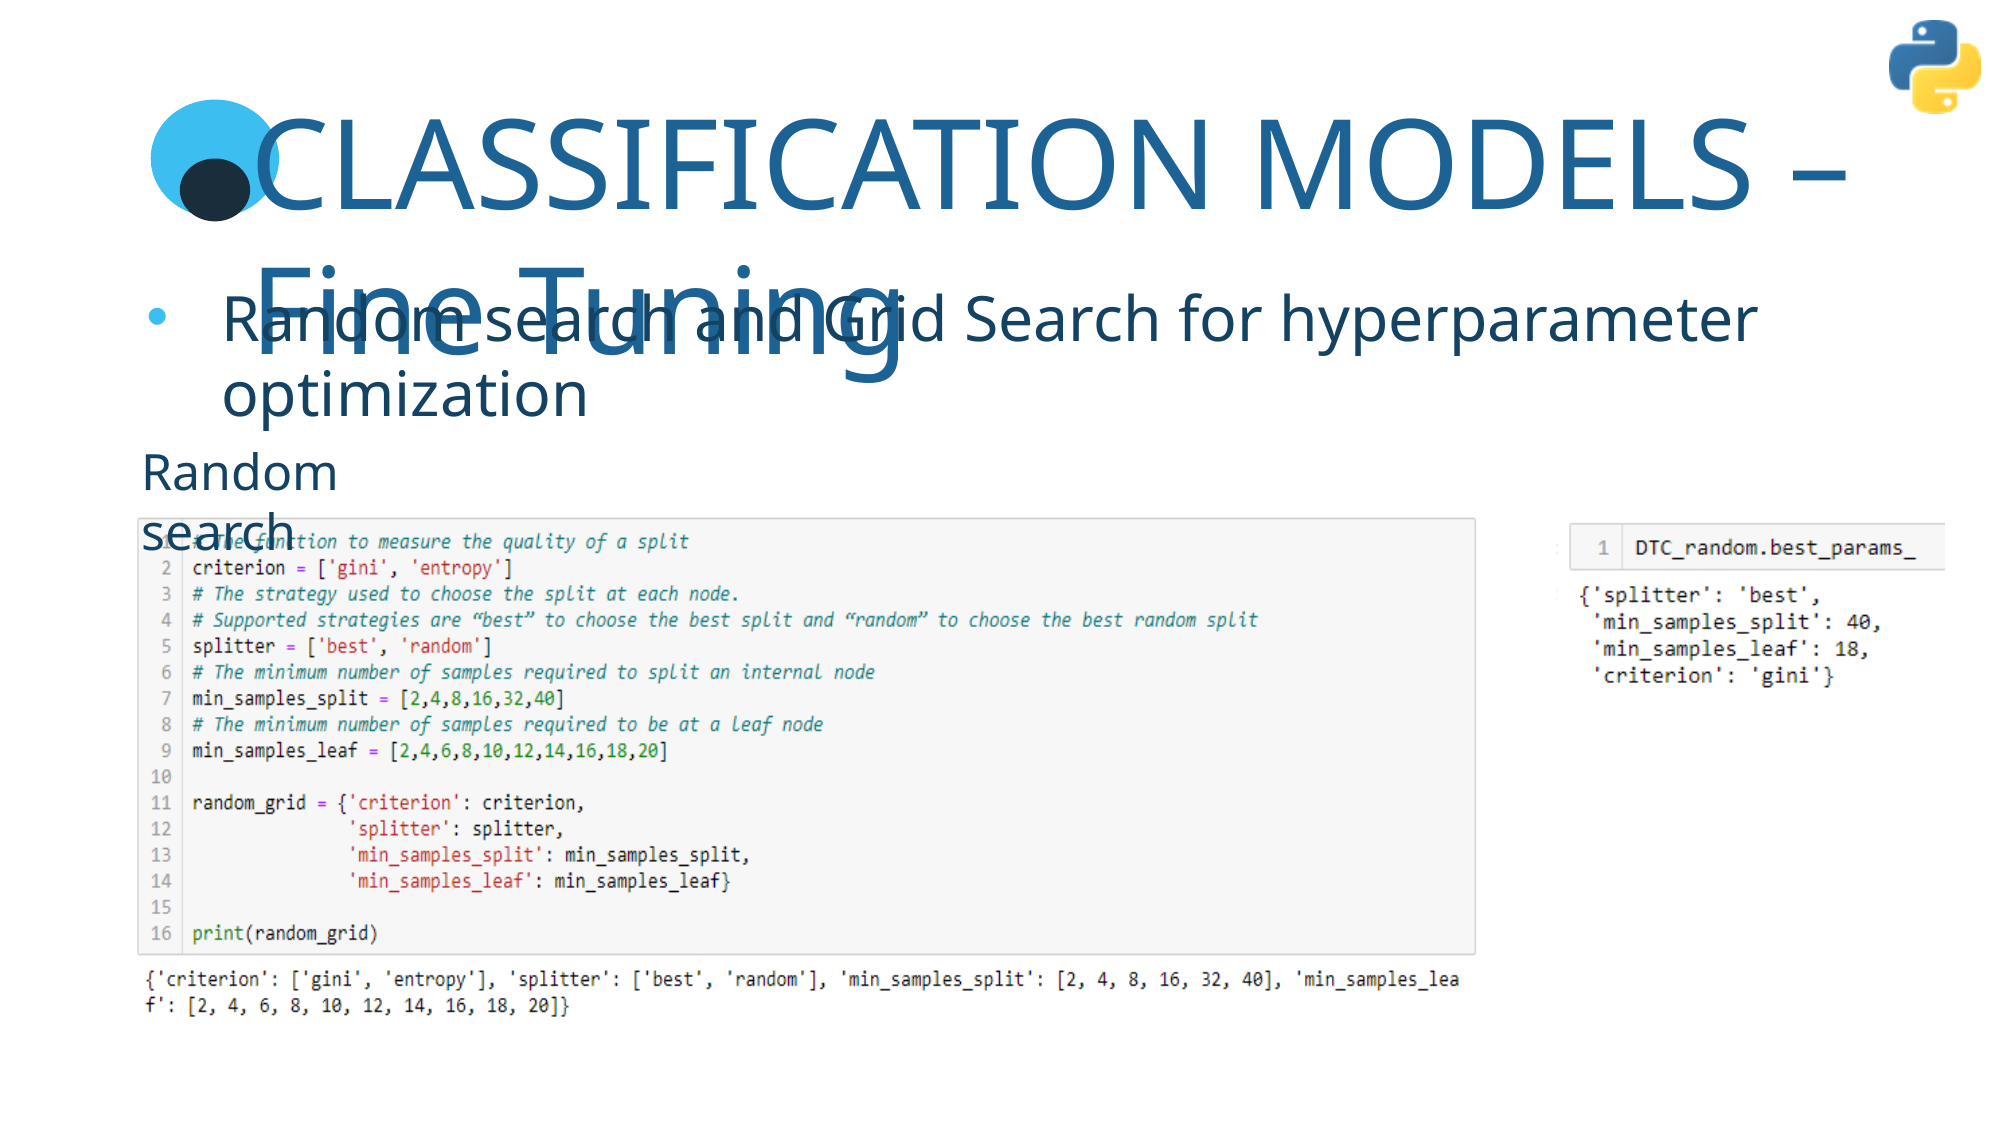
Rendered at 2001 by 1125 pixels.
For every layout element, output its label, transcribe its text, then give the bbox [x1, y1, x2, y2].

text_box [151, 100, 279, 221]
picture [128, 514, 1482, 1025]
picture [1556, 514, 1946, 695]
text_box CLASSIFICATION MODELS – Fine Tuning [236, 76, 2000, 387]
text_box Random search [83, 433, 519, 639]
text_box Random search and Grid Search for hyperparameter optimization [88, 271, 1891, 511]
picture [1889, 20, 1981, 114]
